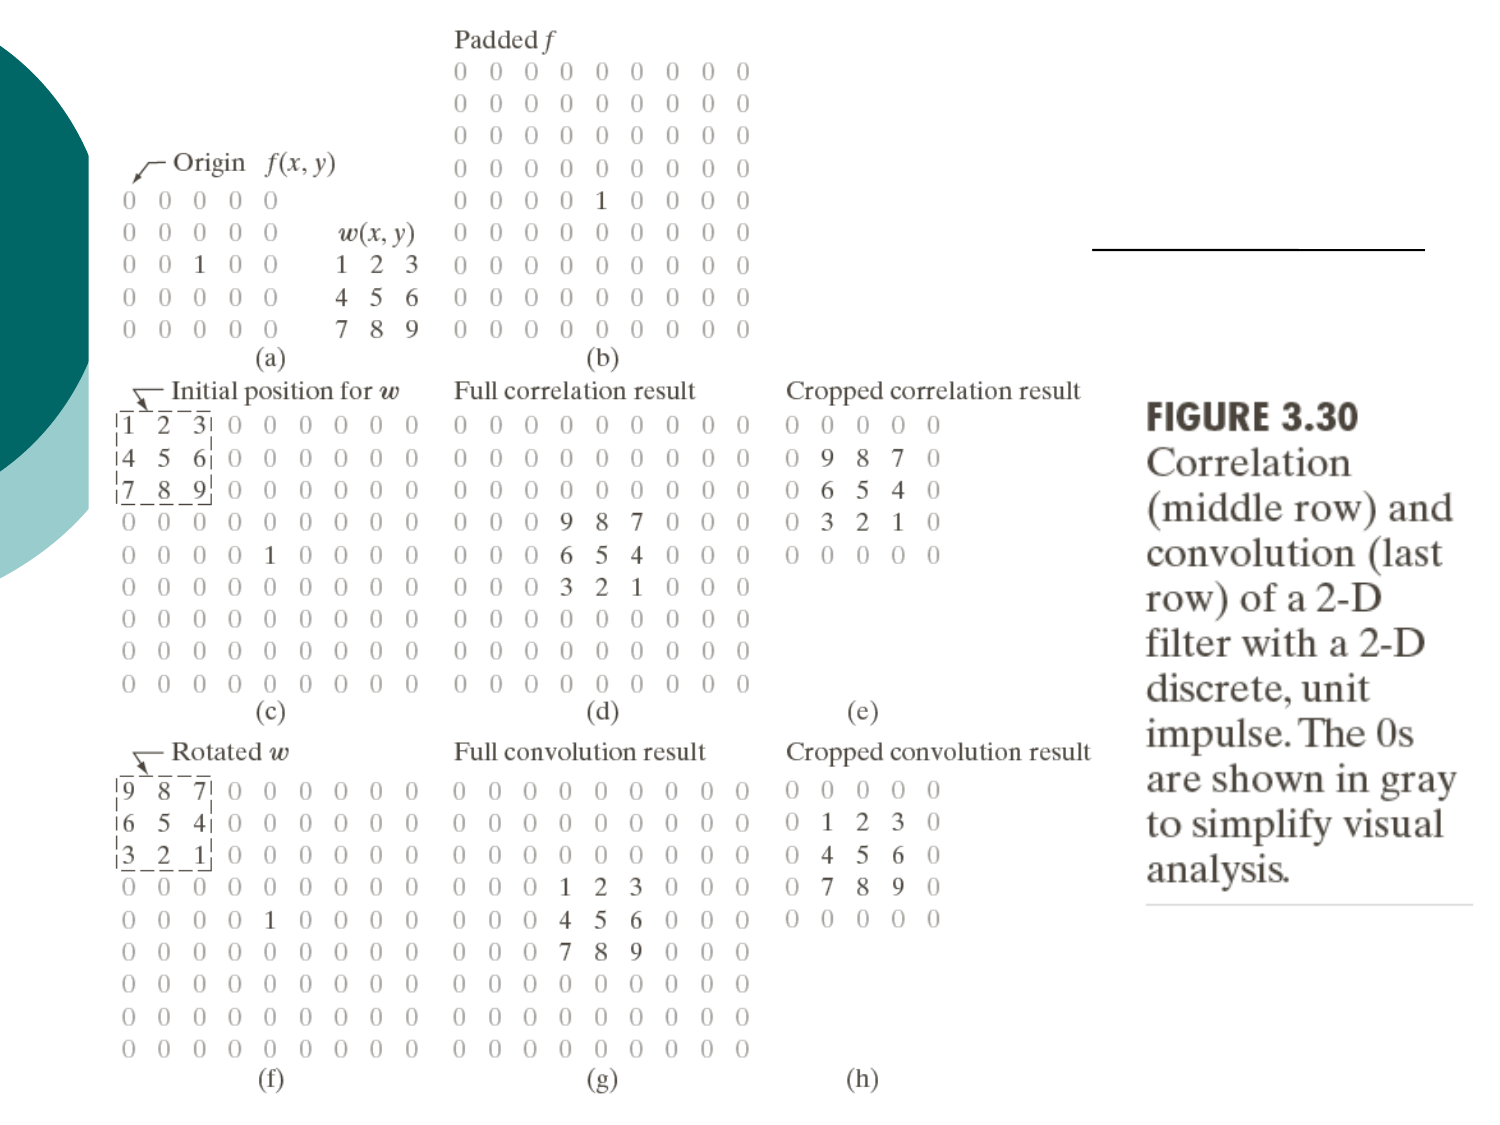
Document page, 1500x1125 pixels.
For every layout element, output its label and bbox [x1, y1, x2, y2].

picture [88, 23, 1093, 1095]
picture [1139, 396, 1479, 917]
